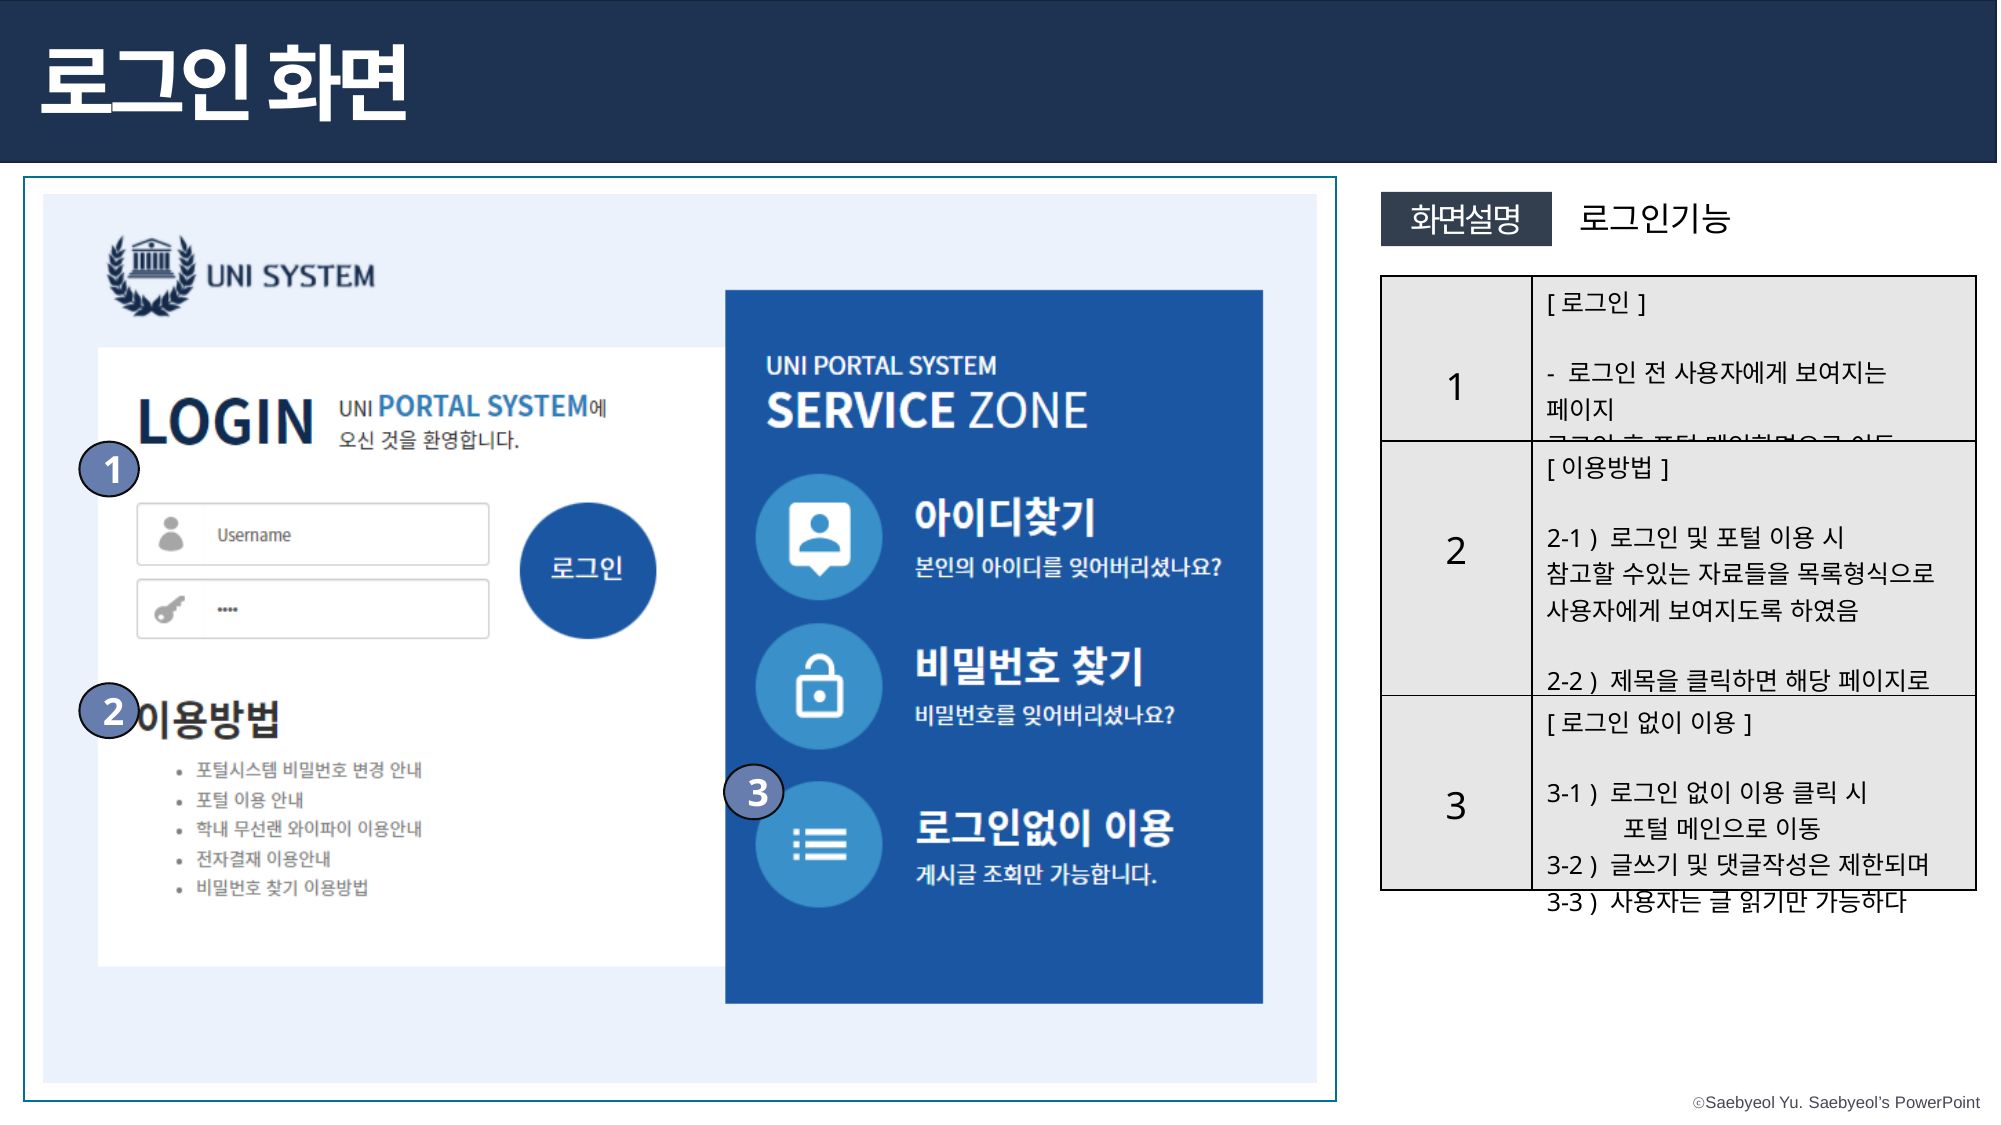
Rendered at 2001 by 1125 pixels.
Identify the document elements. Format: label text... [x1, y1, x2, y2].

table_cell [이용방법] 2-1 ) 로그인 및 포털 이용 시 참고할 수있는 자료들을 목록형식으로 사용자에게 보여지도록 하였음 2-2 ) 제목을 클릭하면 해당 페이지로 이동 [1533, 442, 1975, 695]
picture [43, 194, 1317, 1083]
table_header 1 [1382, 277, 1531, 440]
text_box 화면설명 [1380, 191, 1553, 247]
table_cell 3 [1382, 696, 1531, 889]
text_box 로그인기능 [1524, 191, 1787, 246]
text_box [0, 0, 1997, 163]
table_cell 2 [1382, 442, 1531, 695]
table_cell [로그인 없이 이용] 3-1 ) 로그인 없이 이용 클릭 시 포털 메인으로 이동 3-2 ) 글쓰기 및 댓글작성은 제한되며 3-3 ) 사용자는 글 읽기만 가능하다 [1533, 696, 1975, 889]
text_box [23, 176, 1337, 1102]
text_box 로그인 화면 [24, 23, 448, 176]
table_header [로그인] - 로그인 전 사용자에게 보여지는 페이지 로그인 후 포털 메인화면으로 이동 [1533, 277, 1975, 440]
